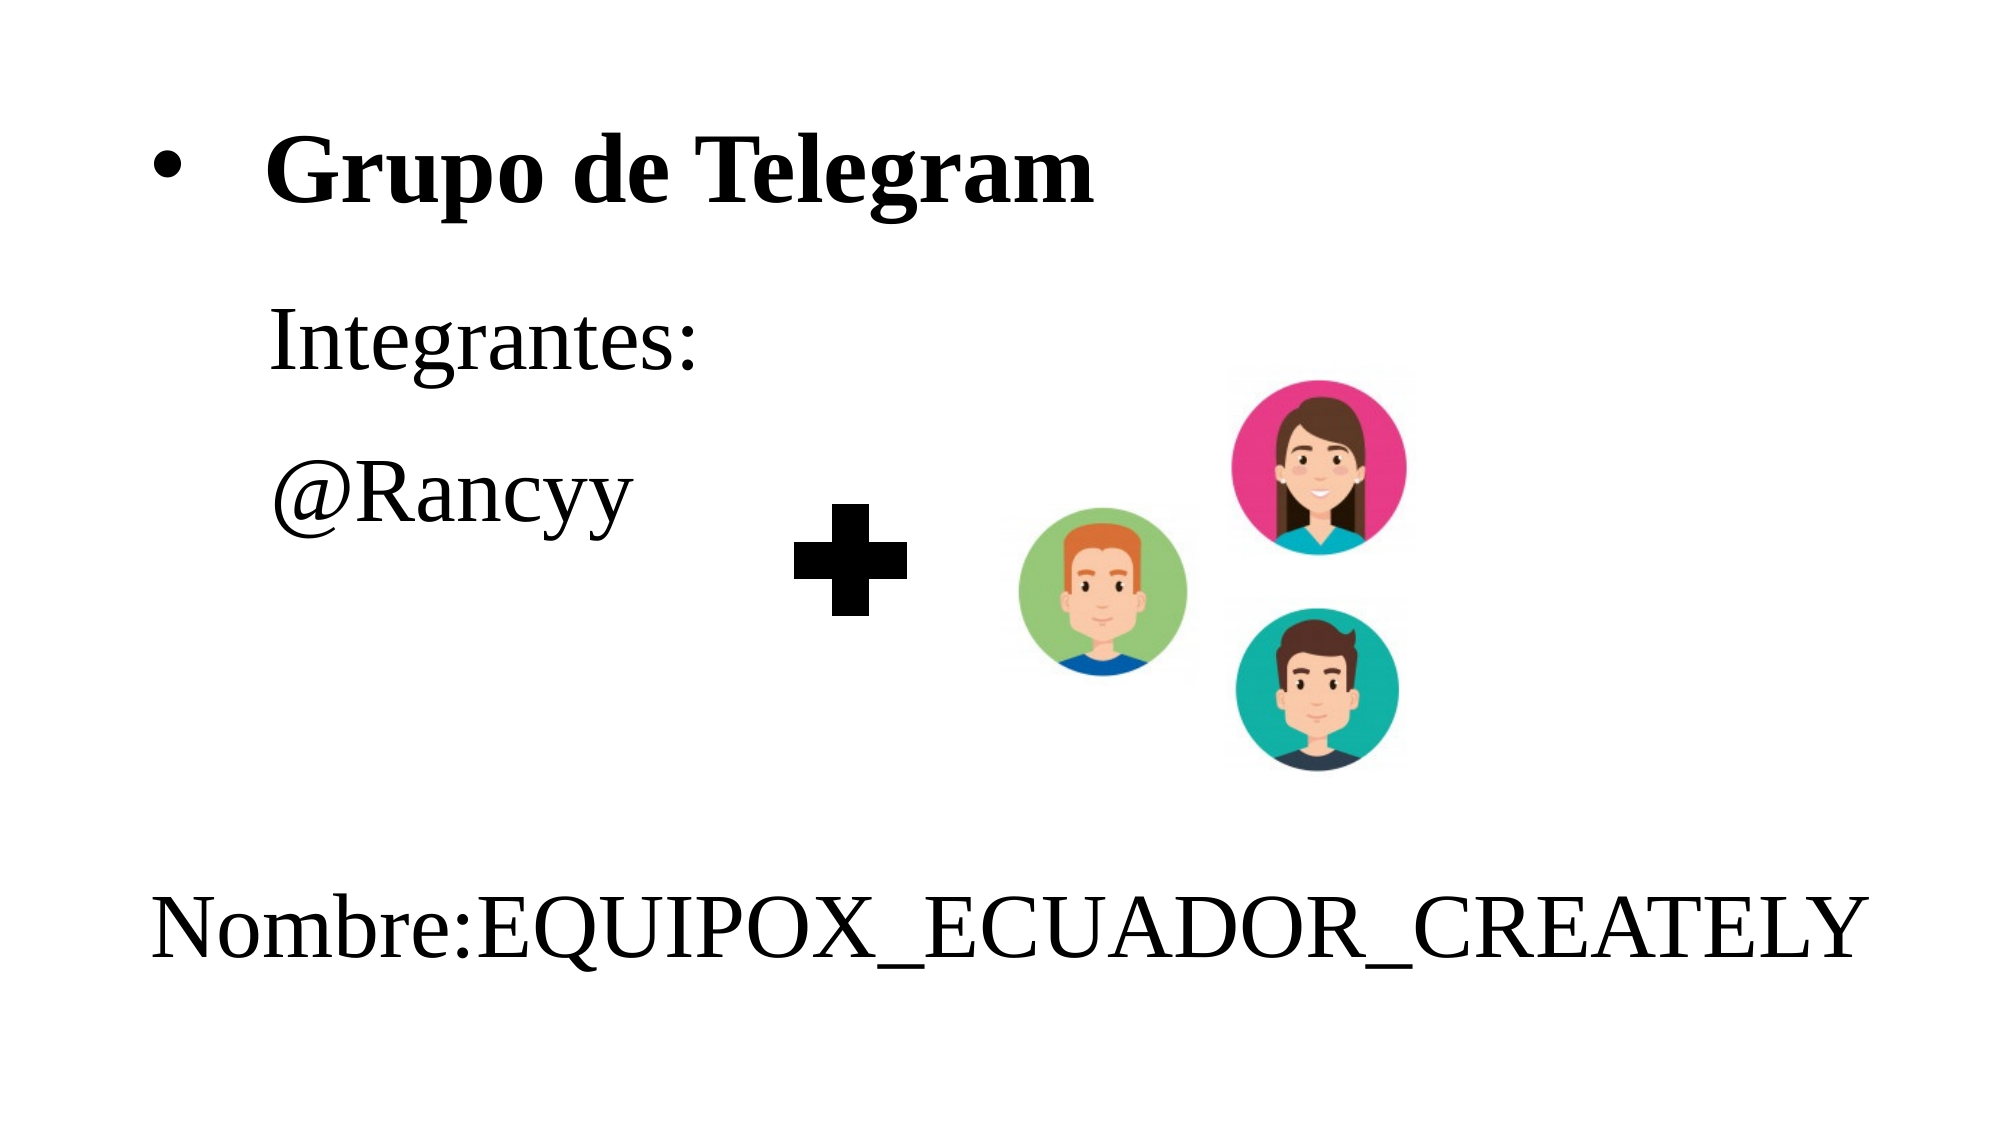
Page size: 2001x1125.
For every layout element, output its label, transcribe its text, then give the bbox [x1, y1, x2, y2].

text_box Nombre:EQUIPOX_ECUADOR_CREATELY [135, 738, 1917, 1084]
picture [1225, 597, 1407, 778]
text_box [794, 504, 907, 616]
picture [997, 503, 1201, 686]
text_box Grupo de Telegram [135, 95, 1495, 231]
picture [1227, 363, 1417, 560]
text_box @Rancyy [255, 422, 651, 547]
text_box Integrantes: [253, 270, 1613, 396]
